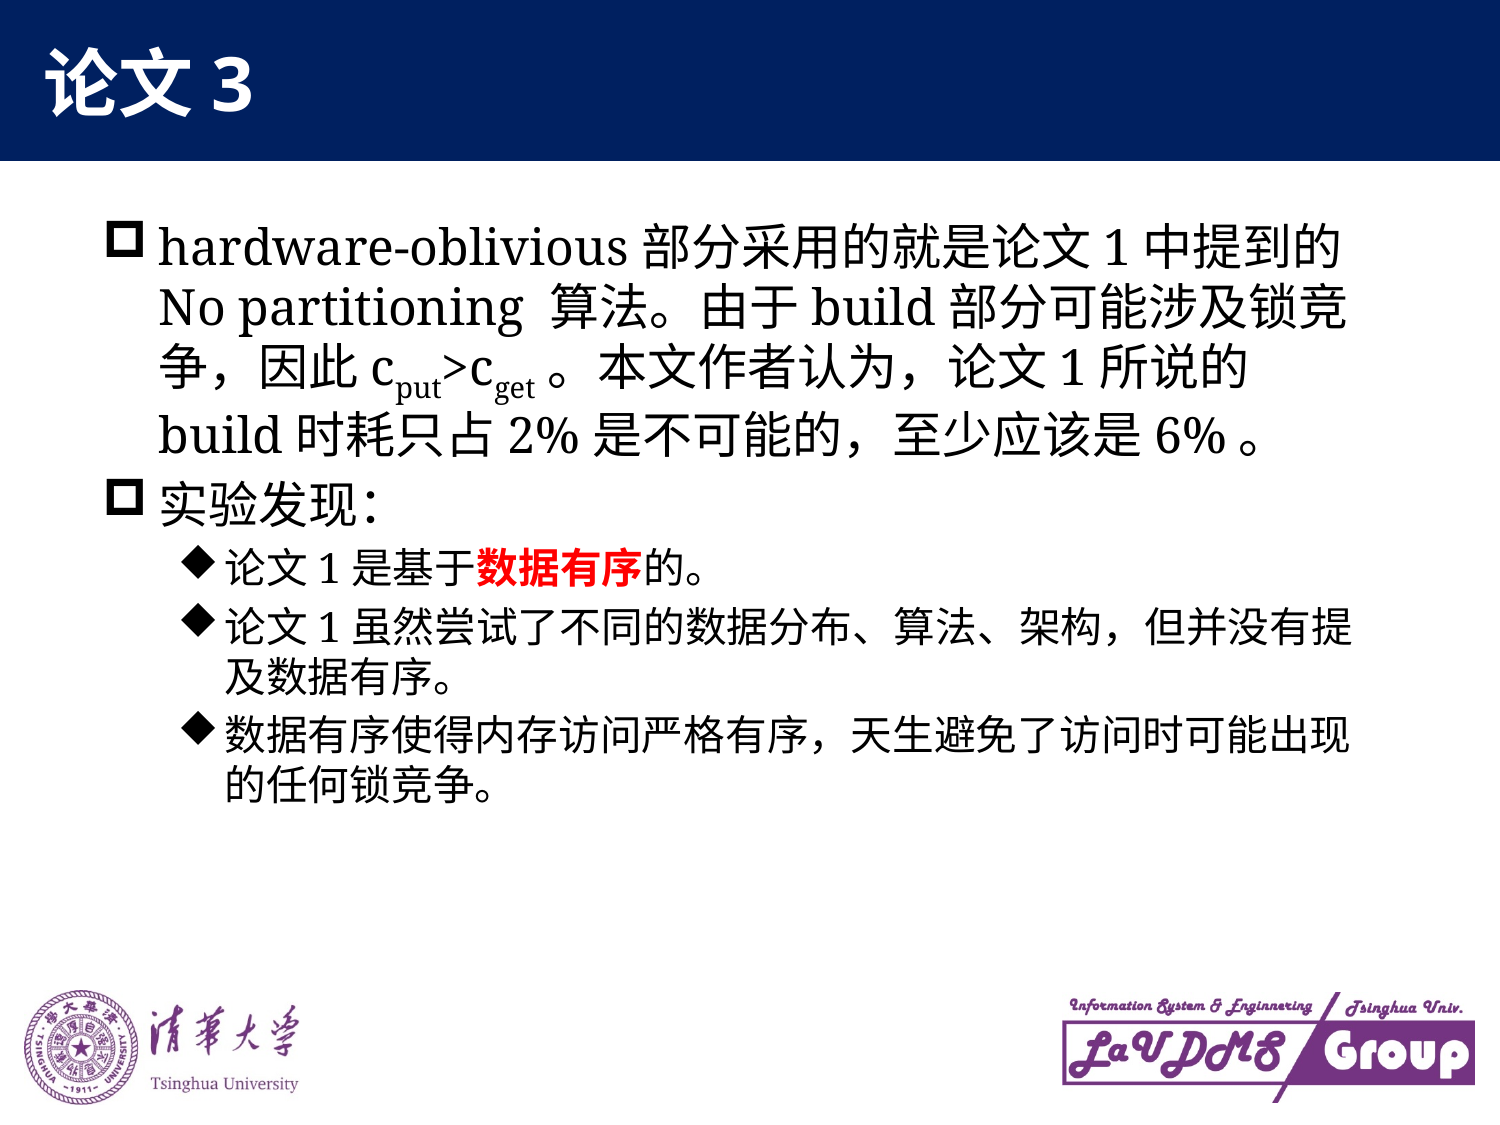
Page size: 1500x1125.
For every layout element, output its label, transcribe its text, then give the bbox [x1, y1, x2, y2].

picture [24, 990, 300, 1105]
picture [1062, 992, 1475, 1103]
list hardware-oblivious部分采用的就是论文1中提到的No partitioning 算法。由于build部分可能涉及锁竞争，因此cput>cget。本文作者认为，论文1所说的build时耗只占2%是不可能的，至少应该是6%。 实验发现： 论文1是基于数据有序的。 论文1虽然尝试了不同的数据分布、算法、架构，但并没有提及数据有序。 数据有序使得内存访问严格有序，天生避免了访问时可能出现的任何锁竞争。 [87, 207, 1401, 988]
title 论文3 [27, 24, 1476, 138]
